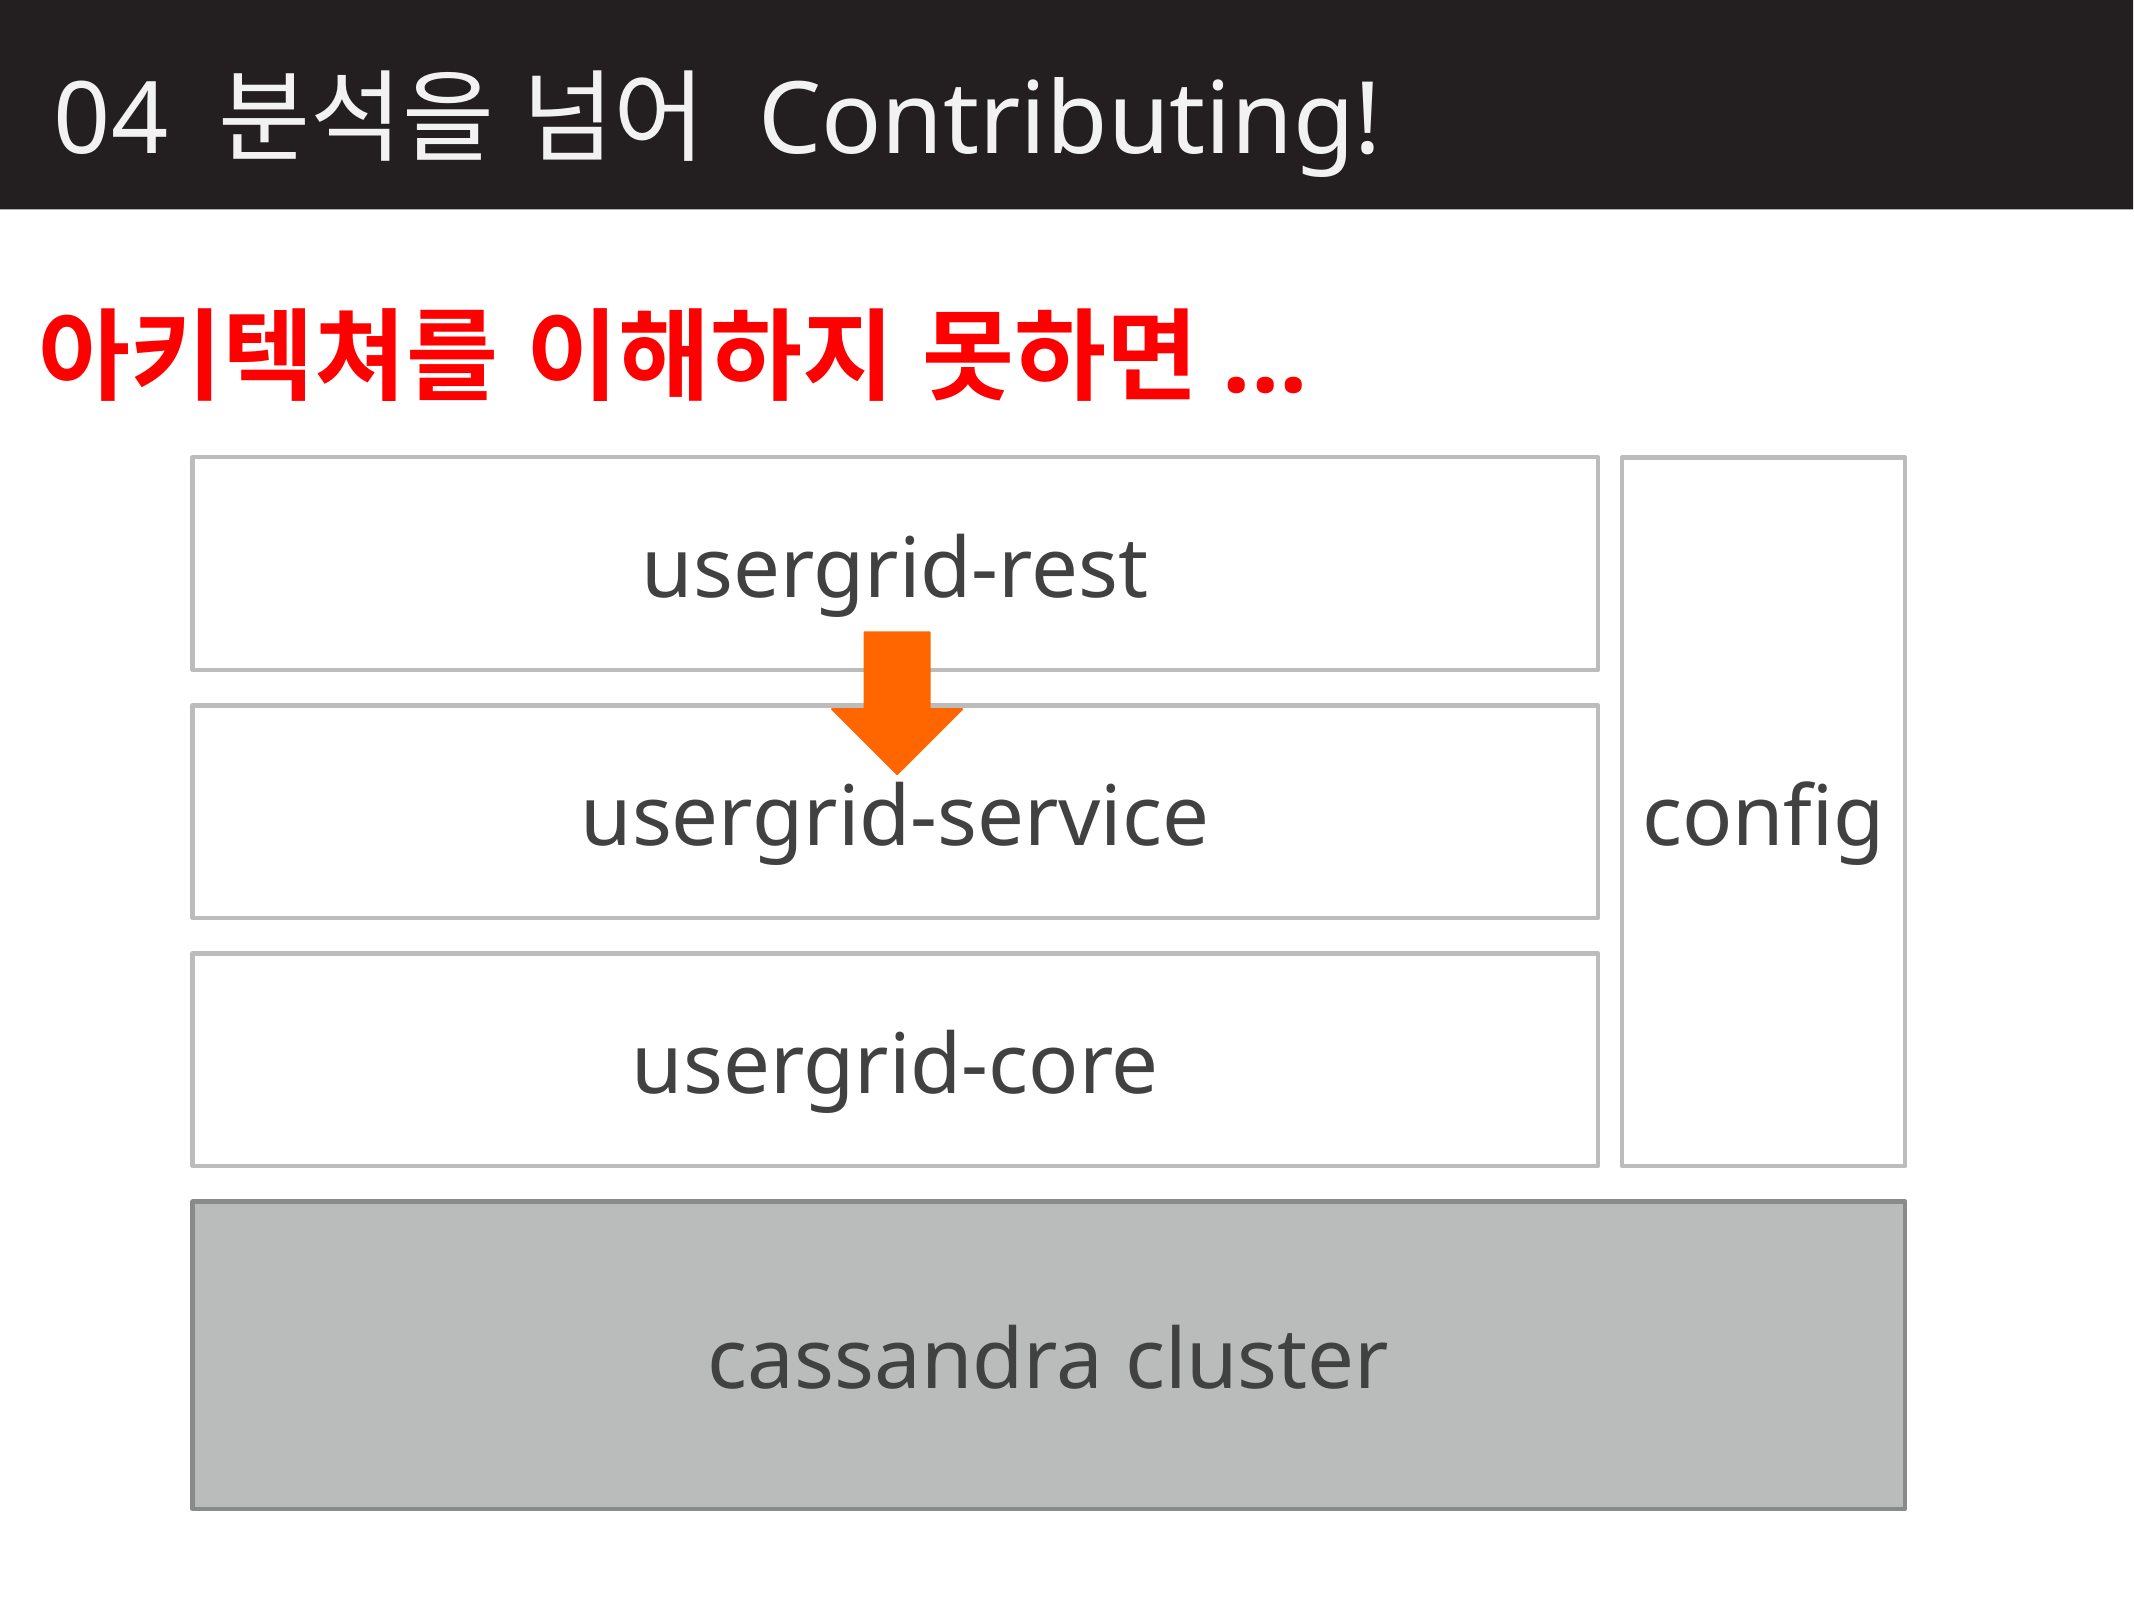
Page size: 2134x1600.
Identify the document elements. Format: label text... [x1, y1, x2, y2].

text_box 아키텍쳐를 이해하지 못하면... [38, 232, 2012, 422]
text_box 04 분석을 넘어 Contributing! [39, 22, 1398, 182]
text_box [192, 457, 1906, 1509]
